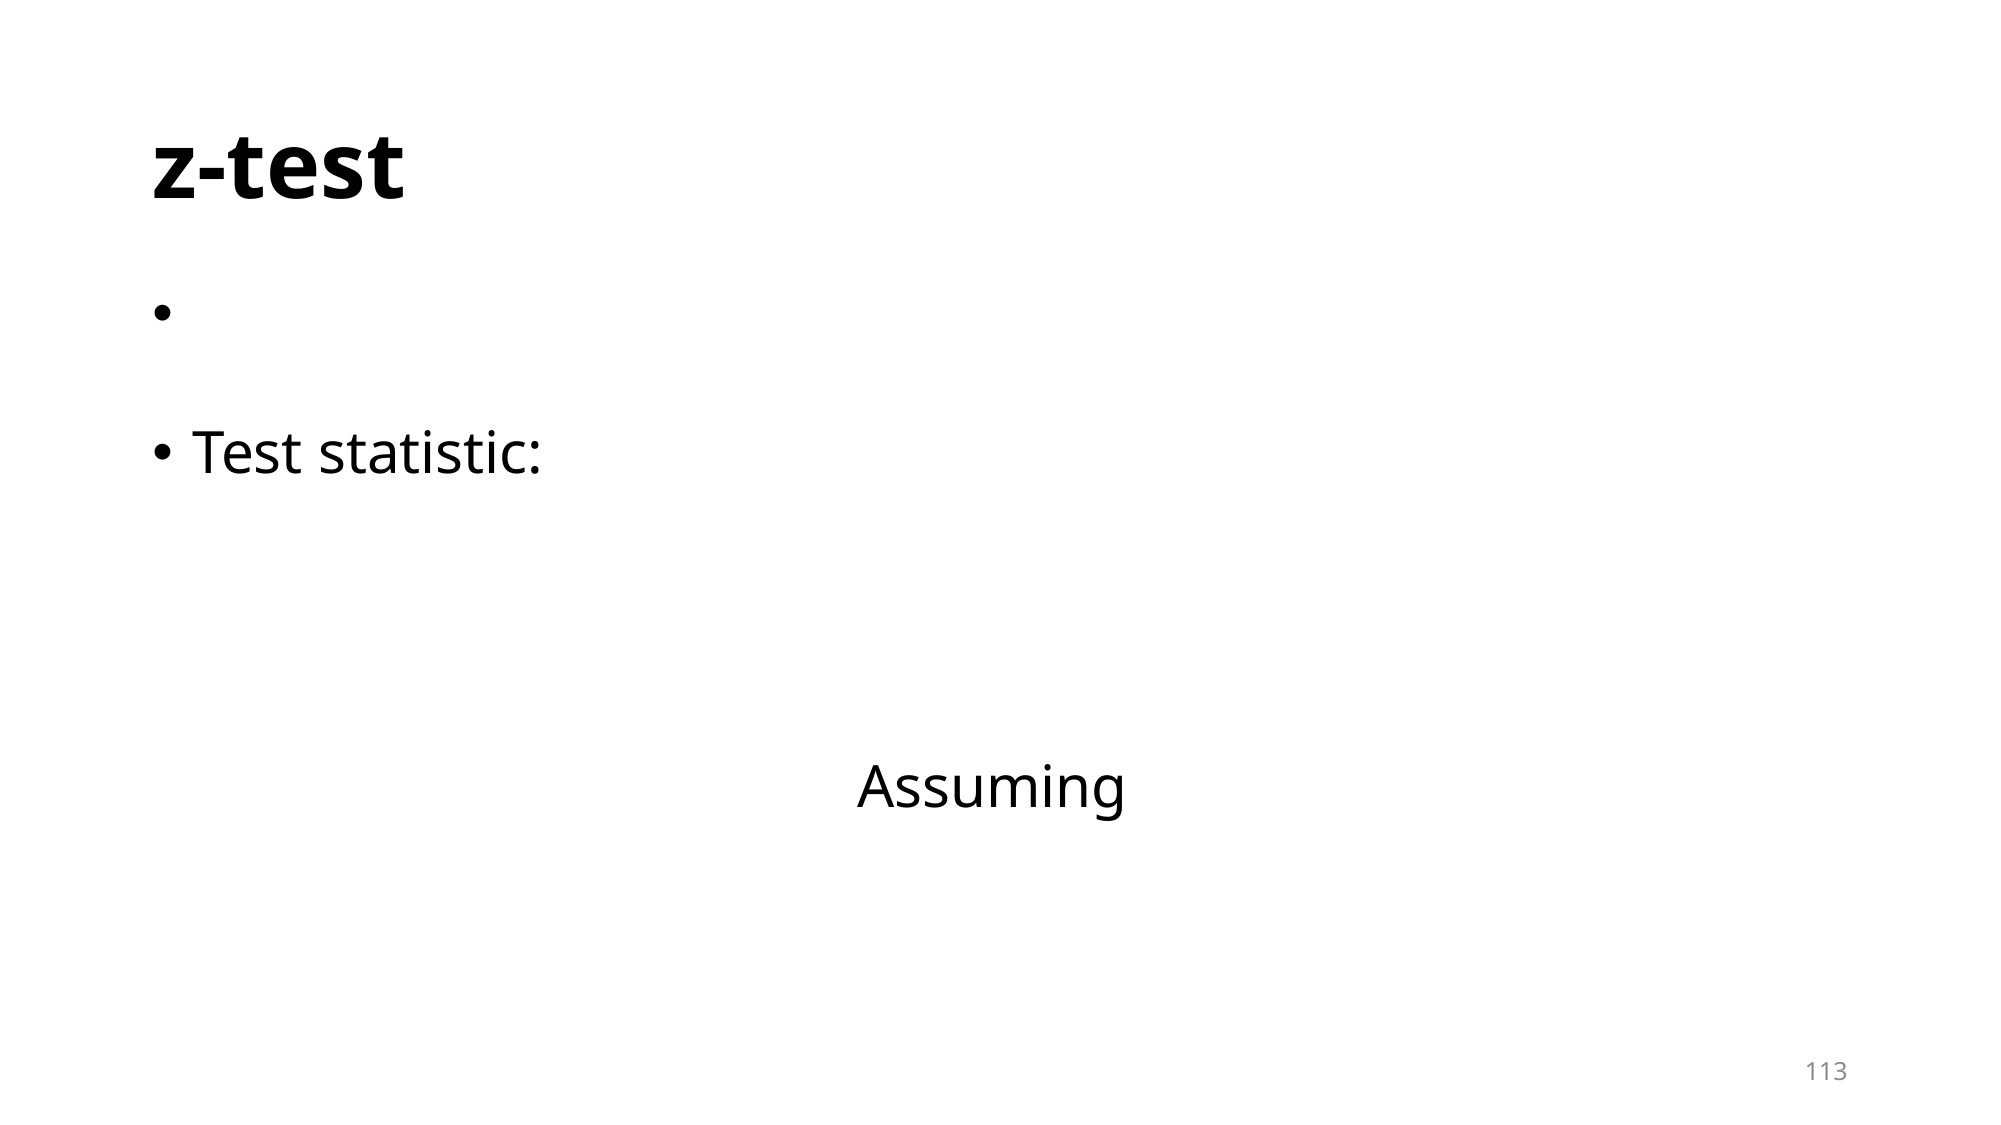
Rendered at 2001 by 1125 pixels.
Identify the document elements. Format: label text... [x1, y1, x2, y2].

title z-test [137, 59, 1863, 278]
slide_number 113 [1412, 1042, 1863, 1103]
